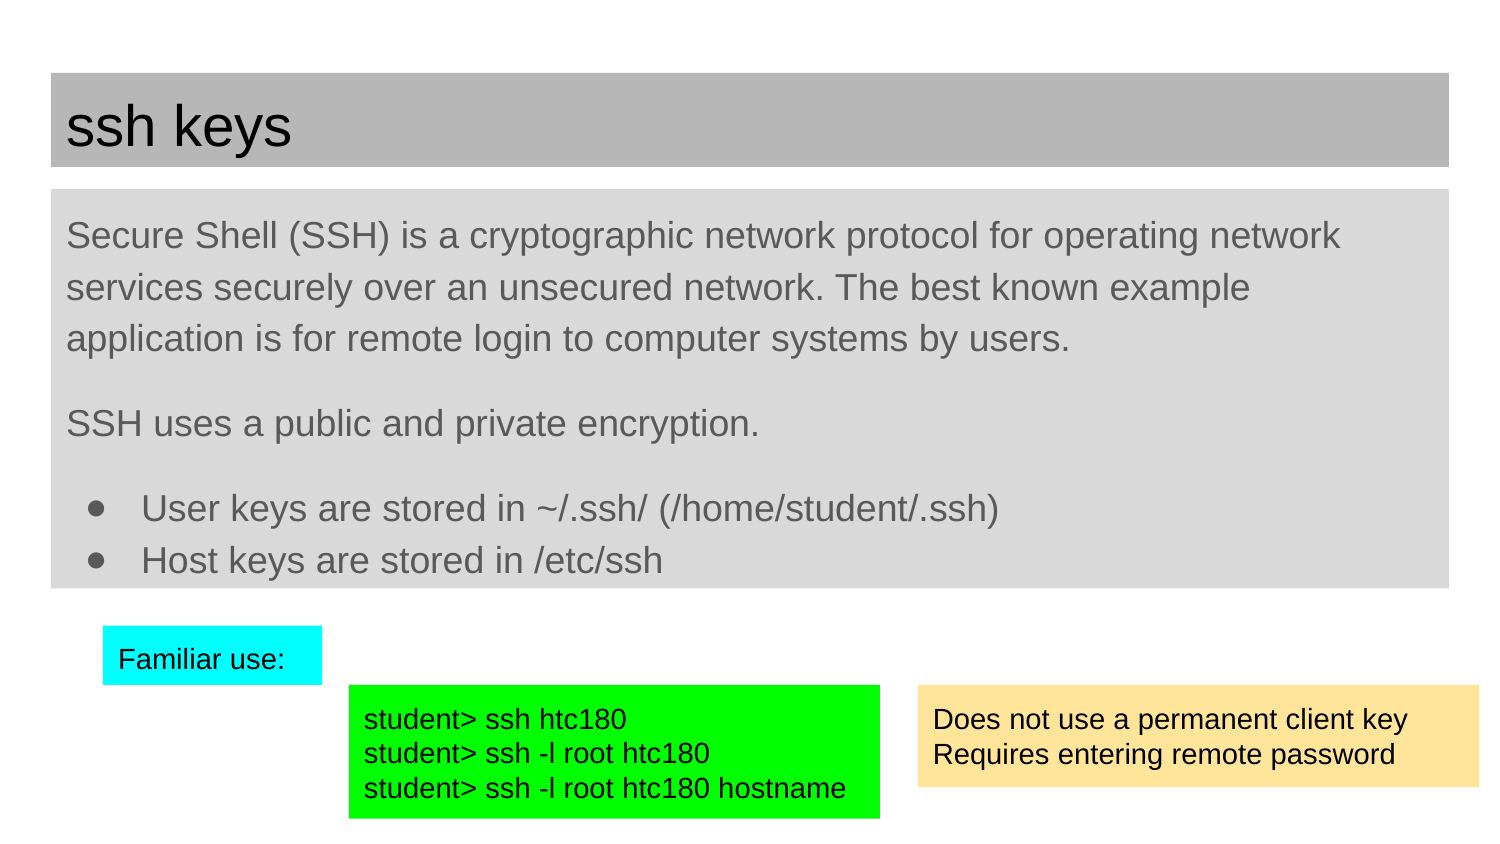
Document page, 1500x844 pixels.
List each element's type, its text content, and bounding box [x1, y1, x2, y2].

list Secure Shell (SSH) is a cryptographic network protocol for operating network services securely over an unsecured network. The best known example application is for remote login to computer systems by users. SSH uses a public and private encryption. User keys are stored in ~/.ssh/ (/home/student/.ssh) Host keys are stored in /etc/ssh [51, 189, 1449, 589]
text_box Does not use a permanent client key Requires entering remote password [917, 684, 1480, 788]
text_box student> ssh htc180 student> ssh -l root htc180 student> ssh -l root htc180 hostname [349, 684, 880, 819]
text_box Familiar use: [103, 625, 323, 685]
title ssh keys [51, 72, 1449, 167]
